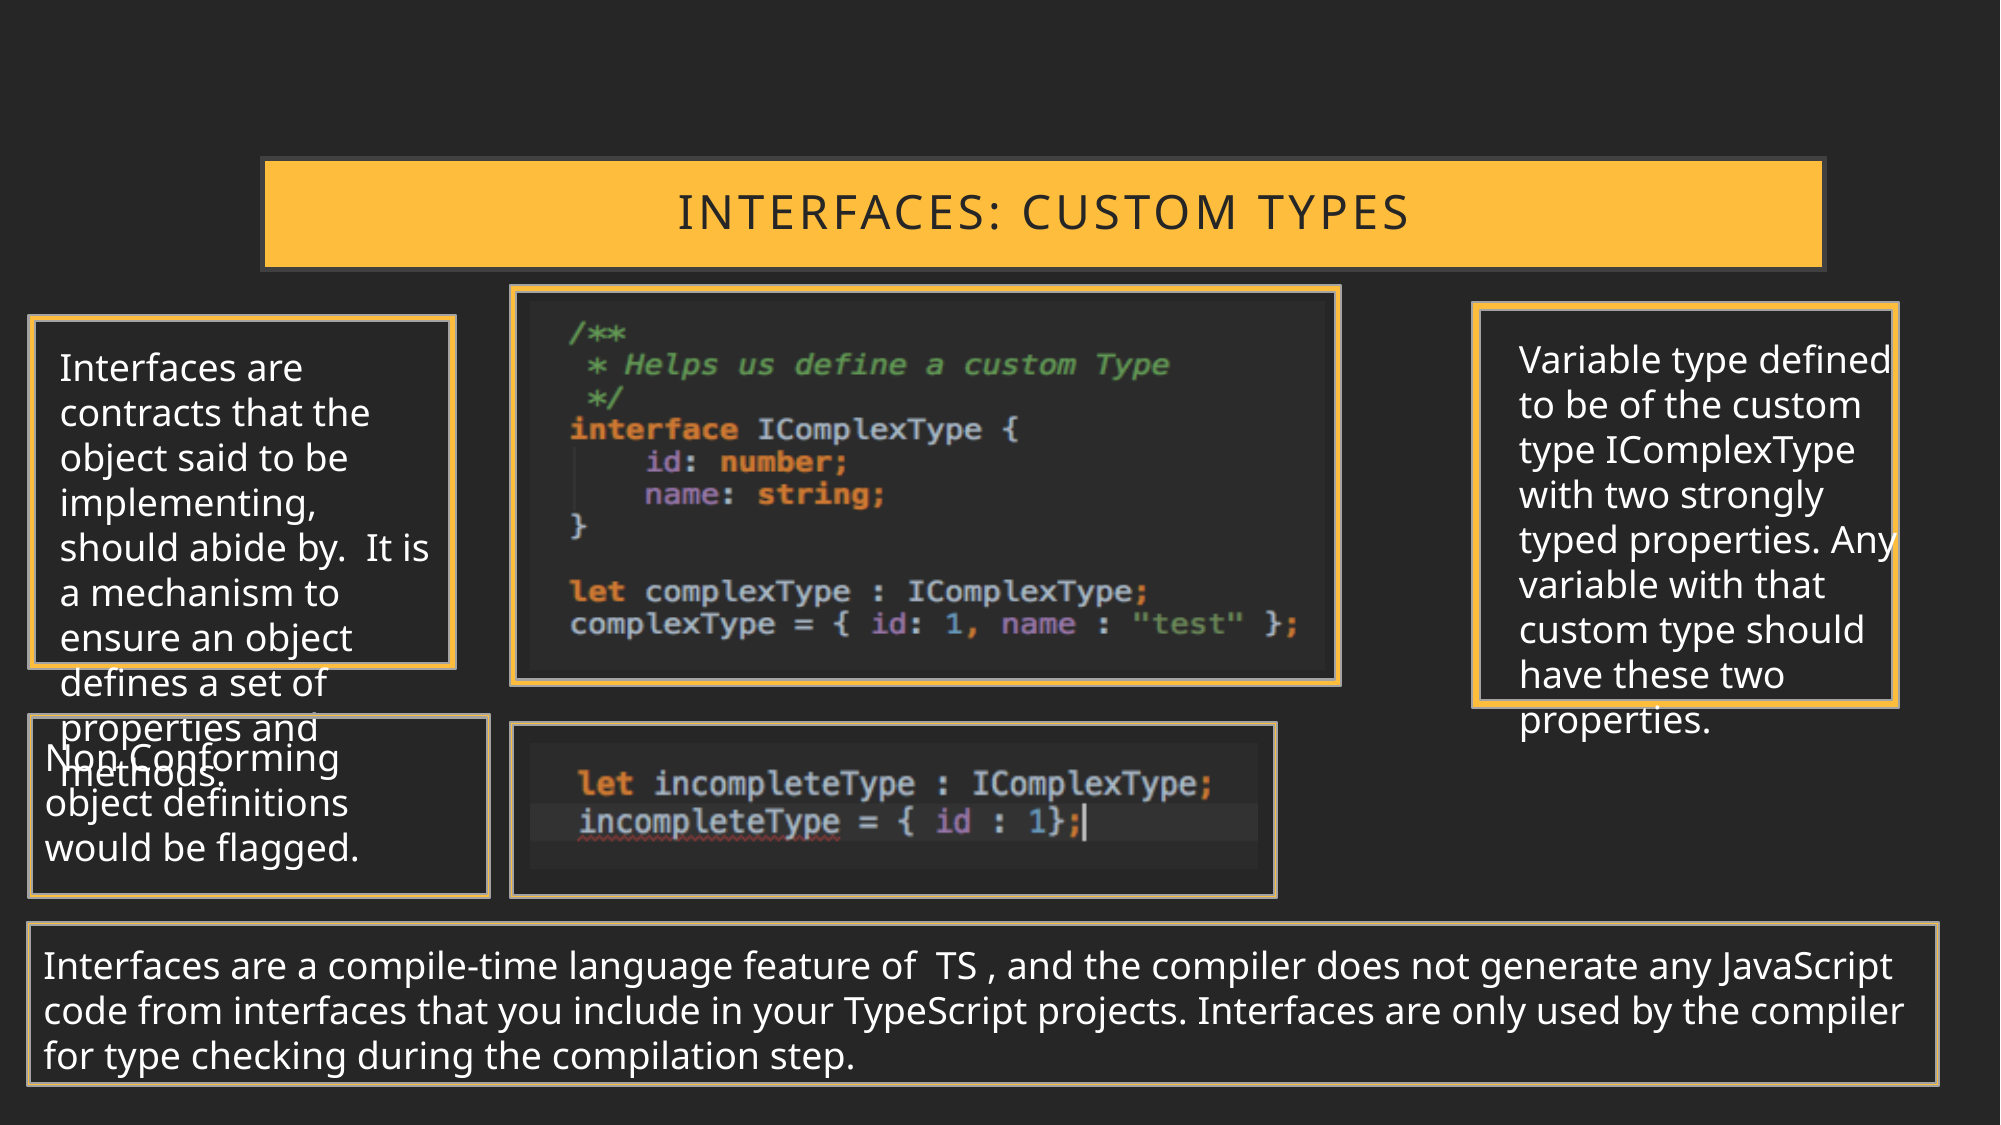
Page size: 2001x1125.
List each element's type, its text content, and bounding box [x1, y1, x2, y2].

text_box [26, 921, 1940, 1087]
text_box [1471, 301, 1900, 709]
picture [530, 743, 1258, 869]
text_box [509, 284, 1342, 687]
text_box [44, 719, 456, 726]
text_box Variable type defined to be of the custom type IComplexType with two strongly typed properties. Any variable with that custom type should have these two properties. [1504, 328, 1915, 749]
picture [530, 301, 1325, 670]
text_box [27, 314, 457, 670]
text_box [509, 721, 1278, 899]
text_box Non Conforming object definitions would be flagged. [29, 726, 471, 876]
title Interfaces: custom types [260, 156, 1827, 272]
text_box [27, 713, 491, 899]
text_box Interfaces are a compile-time language feature of TS , and the compiler does not generate any JavaScript code from interfaces that you include in your TypeScript projects. Interfaces are only used by the compiler for type checking during the compilation step. [28, 934, 1939, 1084]
text_box Interfaces are contracts that the object said to be implementing, should abide by. It is a mechanism to ensure an object defines a set of properties and methods. [44, 336, 456, 713]
